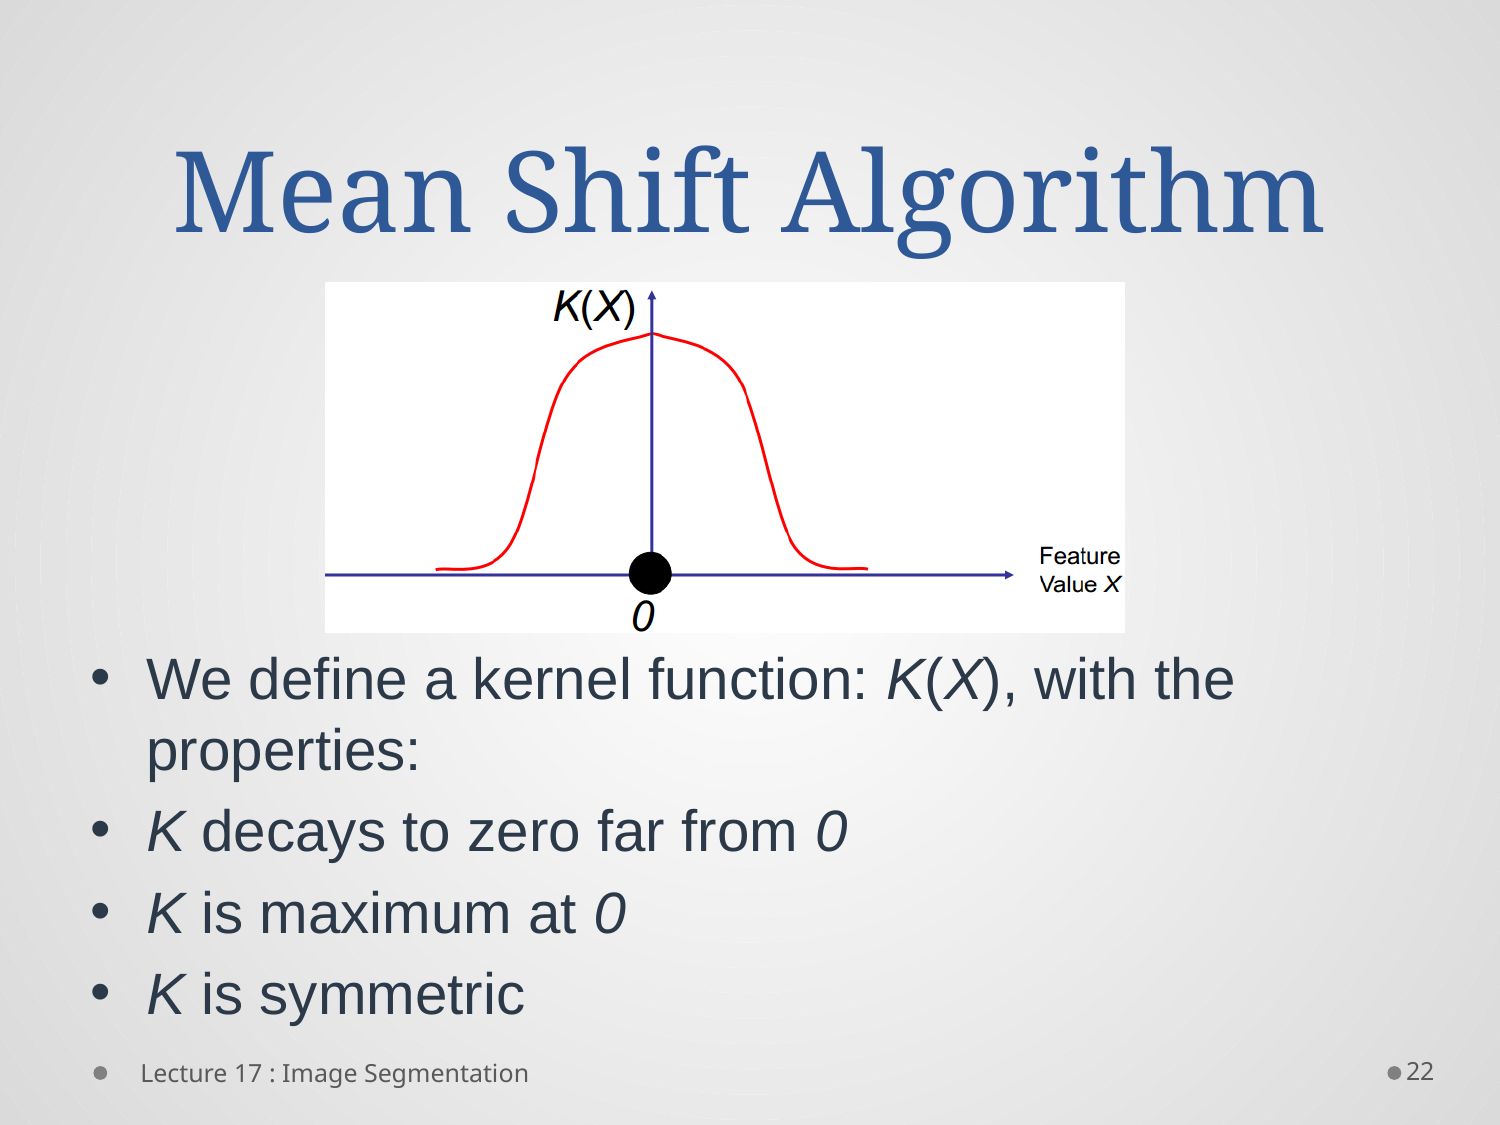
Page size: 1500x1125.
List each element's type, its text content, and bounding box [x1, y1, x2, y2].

list We define a kernel function: K(X), with the properties: K decays to zero far from 0 K is maximum at 0 K is symmetric [74, 262, 1426, 1006]
picture [325, 282, 1126, 633]
title Mean Shift Algorithm [75, 0, 1425, 262]
slide_number 22 [1401, 1042, 1494, 1103]
